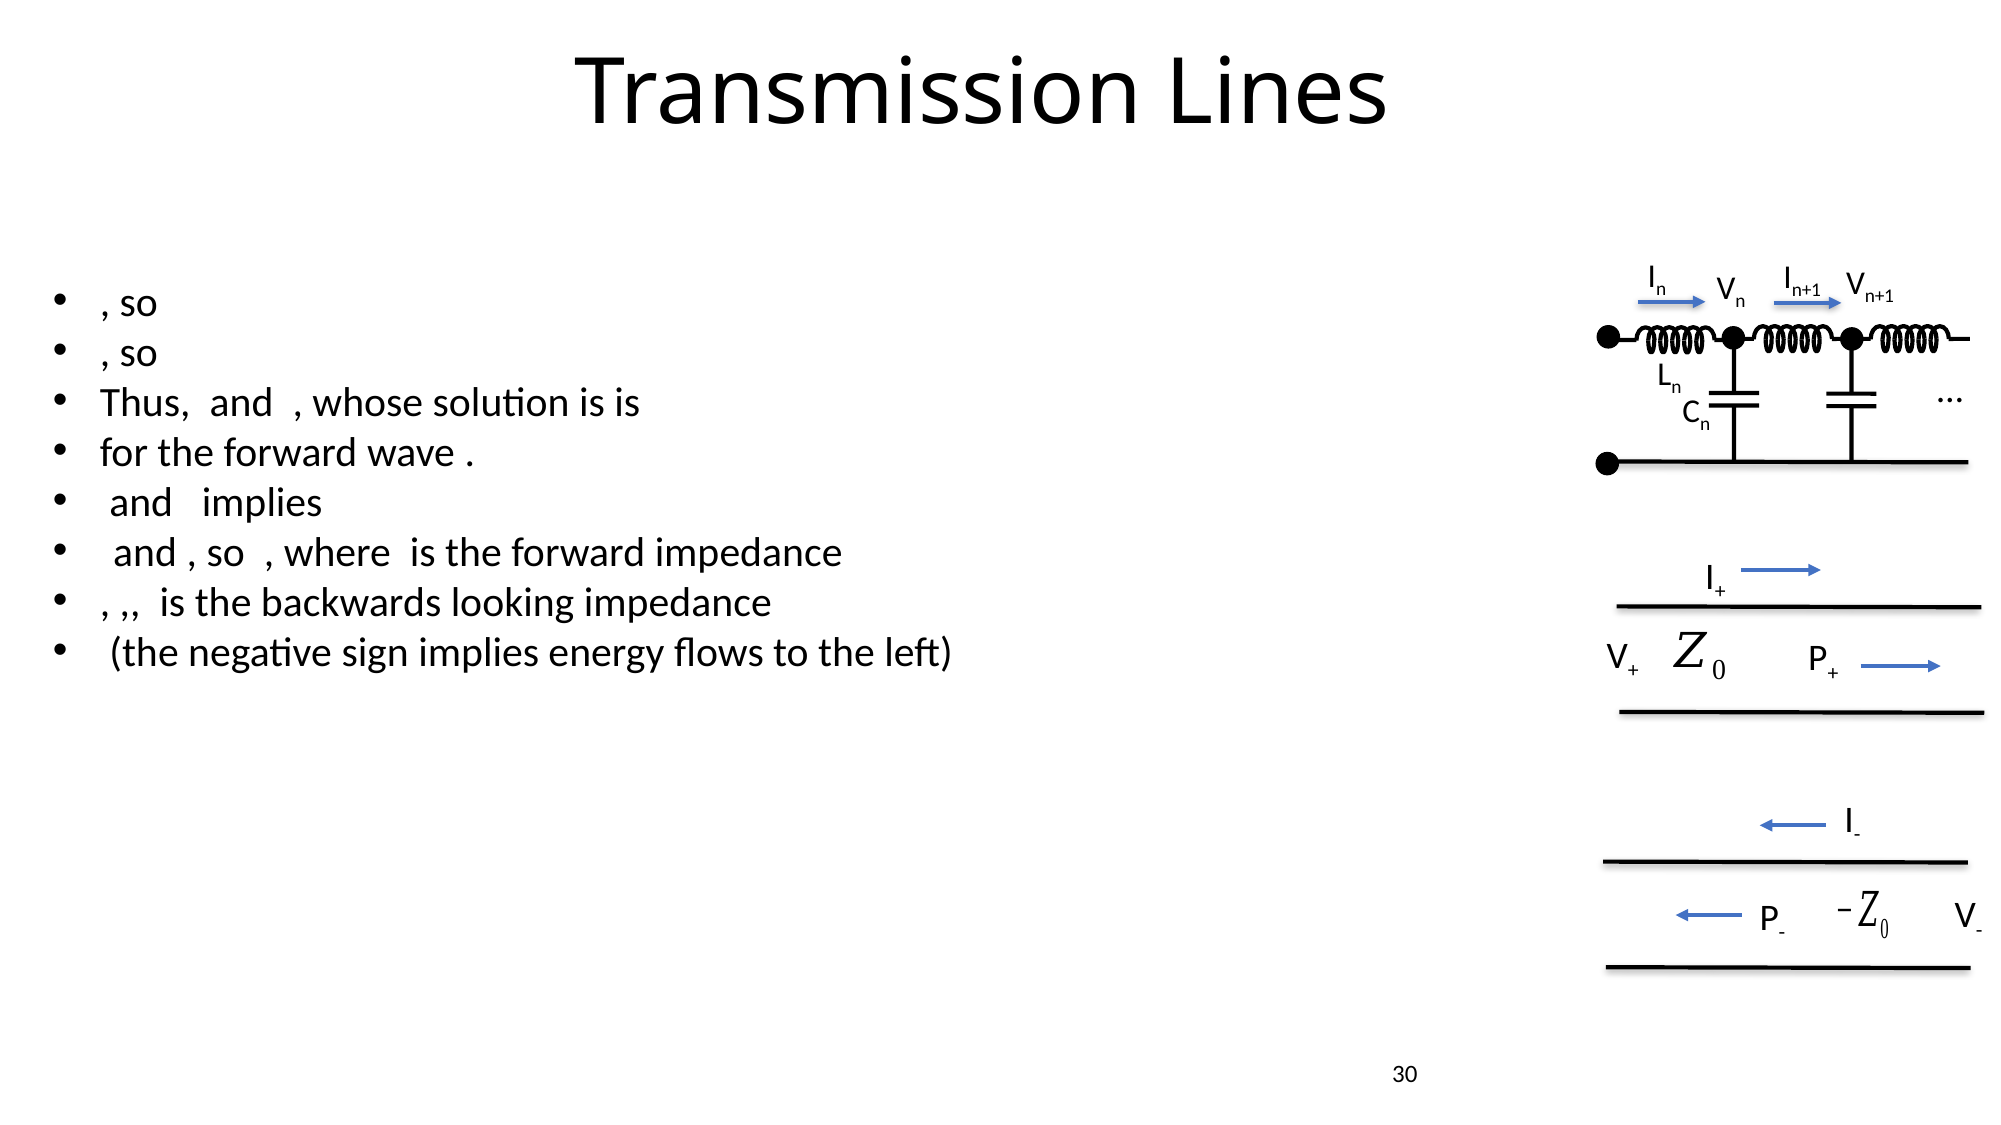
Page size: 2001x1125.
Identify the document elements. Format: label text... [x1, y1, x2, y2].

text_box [1603, 787, 2000, 969]
slide_number 30 [1074, 738, 1425, 1125]
text_box Transmission Lines [33, 31, 1931, 142]
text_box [1595, 246, 1971, 475]
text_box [1591, 544, 1985, 713]
